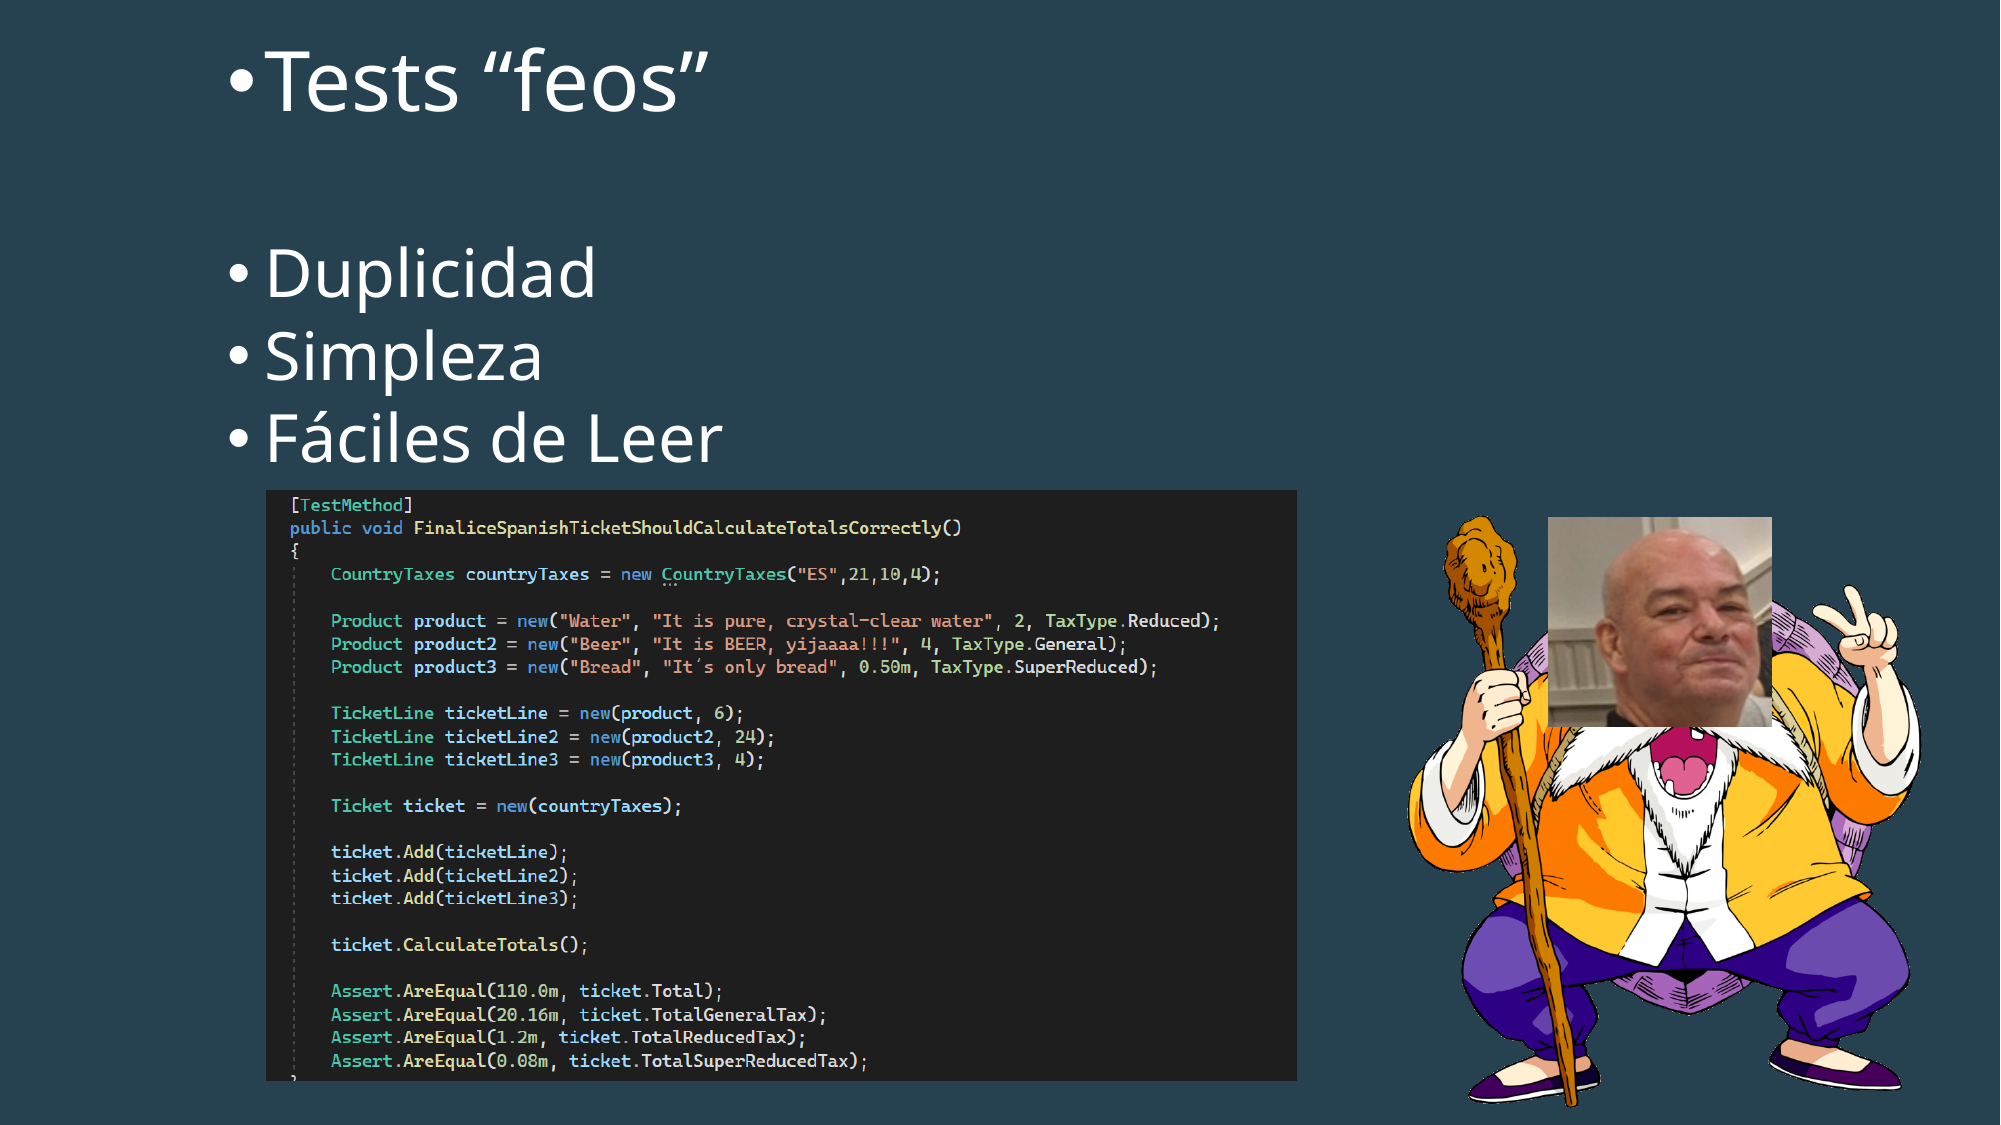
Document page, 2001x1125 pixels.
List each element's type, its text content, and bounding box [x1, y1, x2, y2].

picture [265, 490, 1298, 1081]
text_box Tests “feos” Duplicidad Simpleza Fáciles de Leer [137, 32, 1863, 169]
picture [1379, 493, 2000, 1125]
